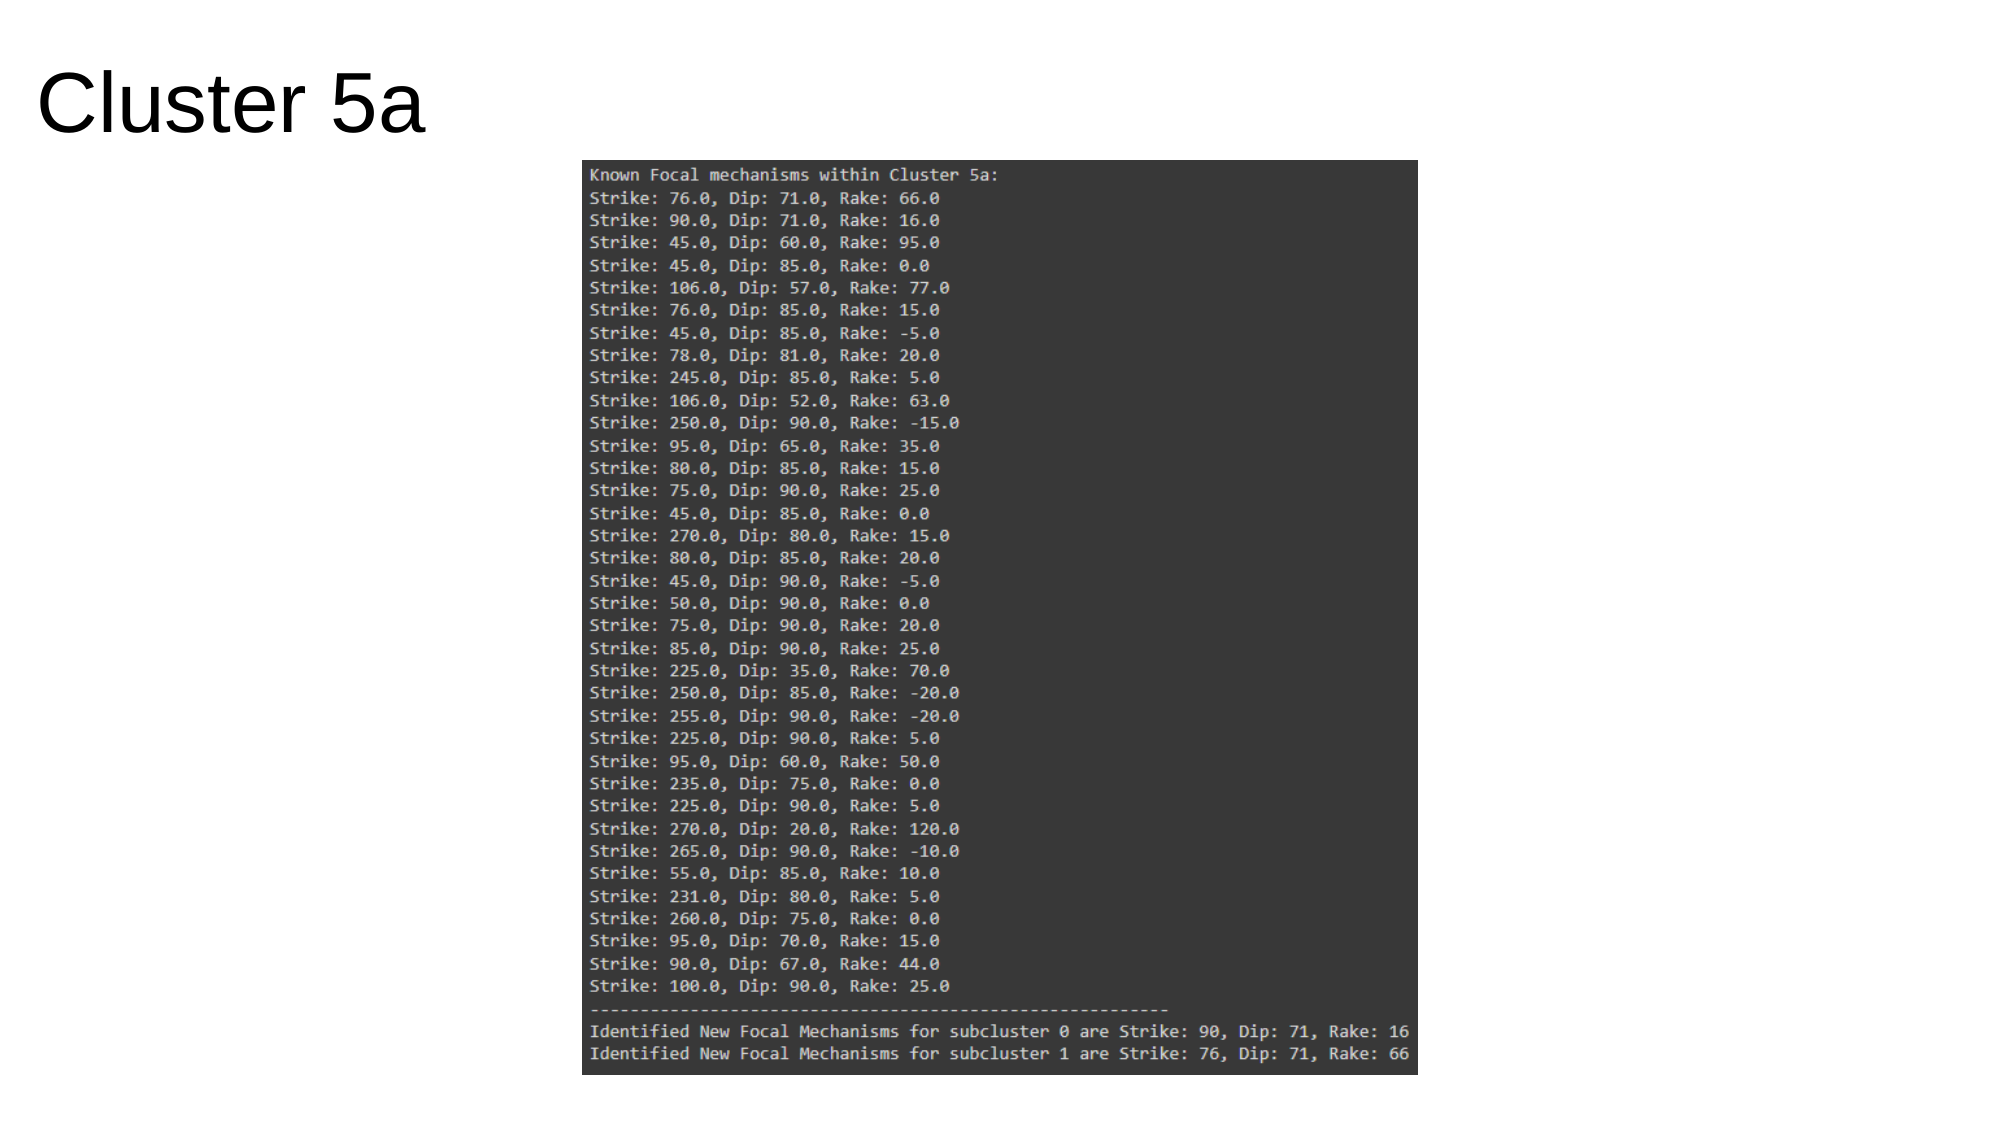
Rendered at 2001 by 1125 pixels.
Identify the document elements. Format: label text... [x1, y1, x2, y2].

title Cluster 5a [21, 48, 1961, 162]
picture [582, 160, 1418, 1076]
